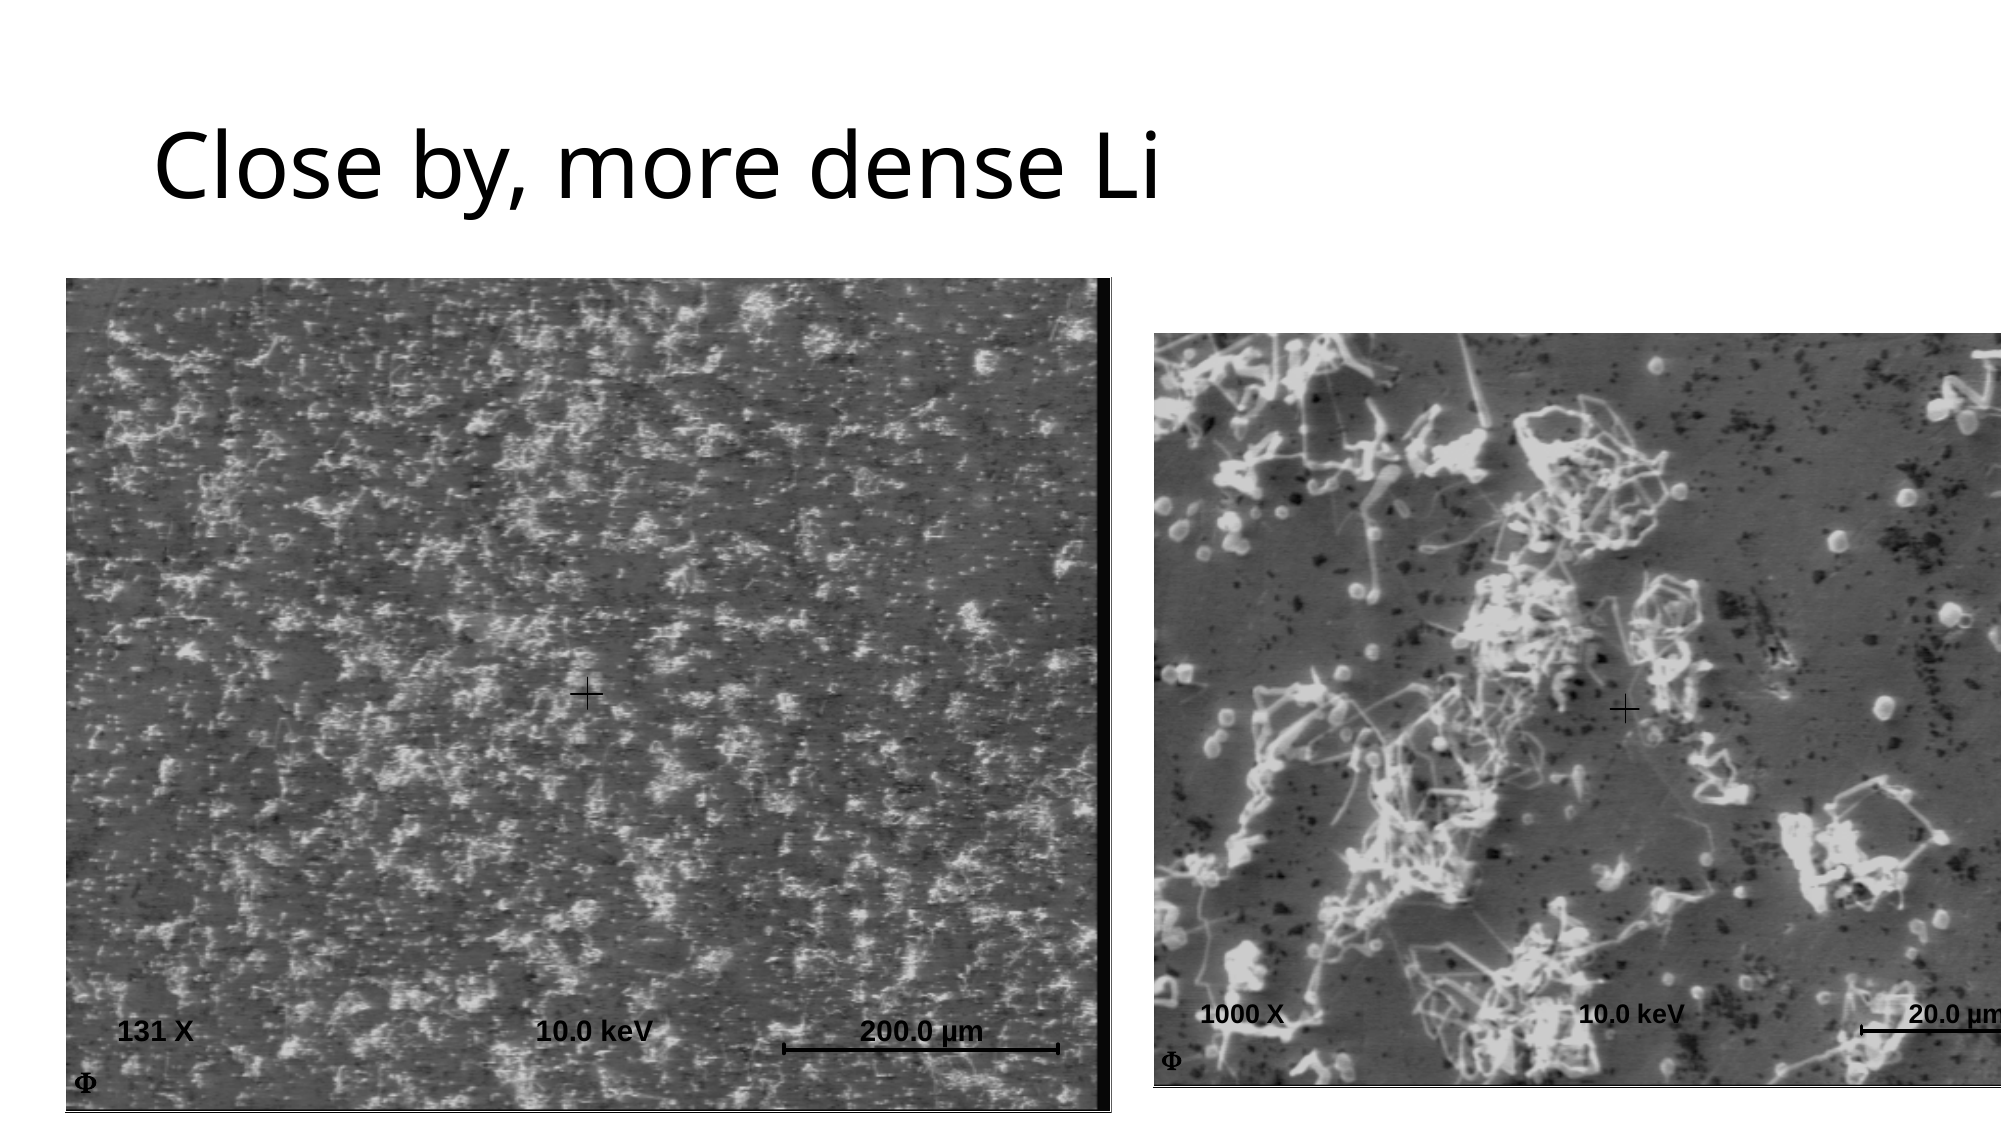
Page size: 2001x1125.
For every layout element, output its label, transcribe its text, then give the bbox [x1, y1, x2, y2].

picture [1153, 332, 2000, 1088]
picture [65, 277, 1112, 1113]
title Close by, more dense Li [137, 59, 1863, 278]
